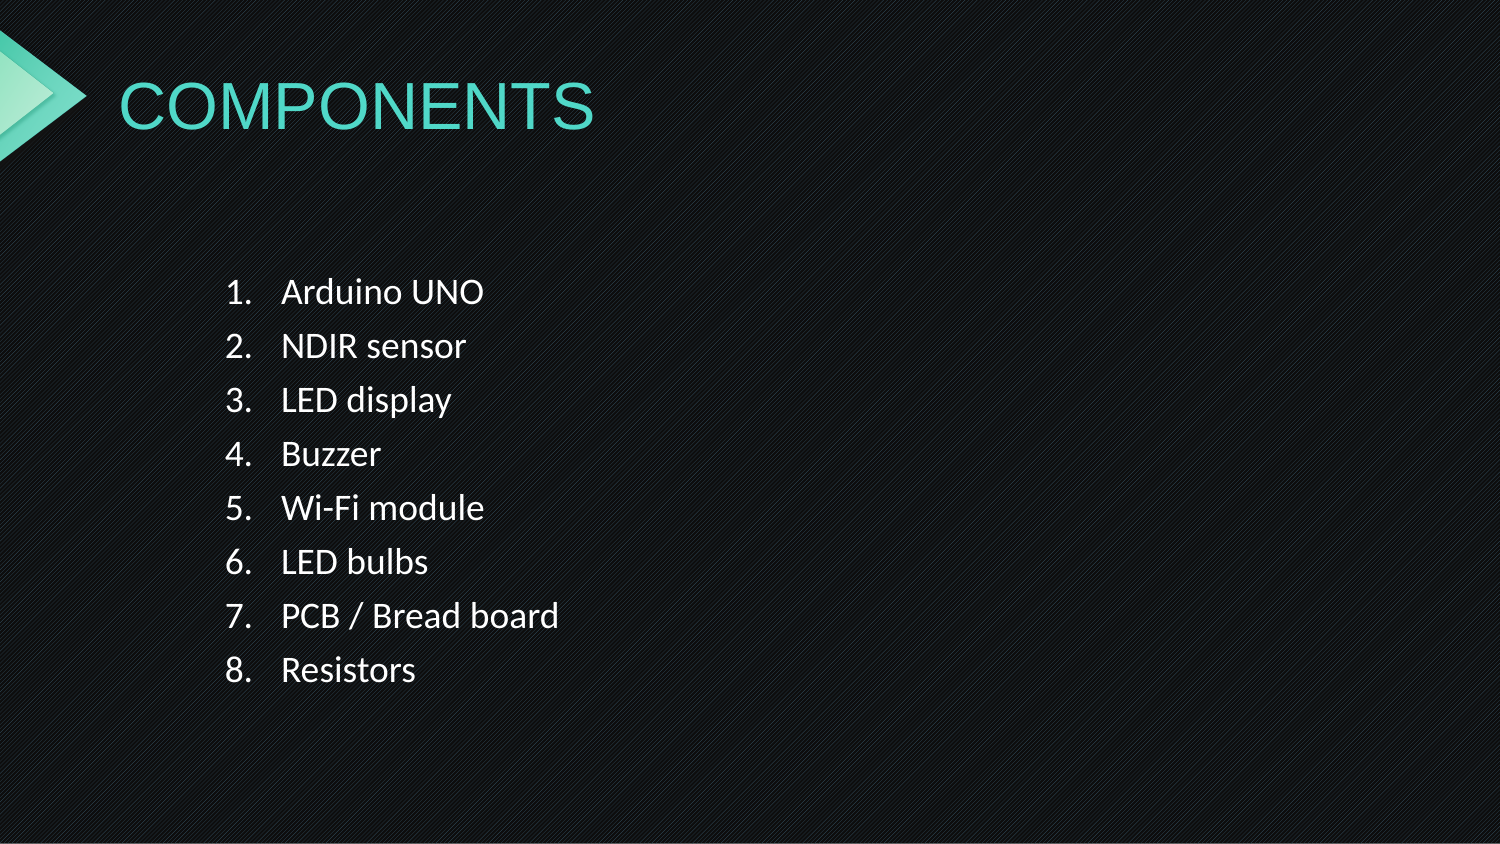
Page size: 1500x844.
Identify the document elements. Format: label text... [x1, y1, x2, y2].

text_box Arduino UNO NDIR sensor LED display Buzzer Wi-Fi module LED bulbs PCB / Bread board Resistors [210, 275, 710, 696]
picture [0, 23, 100, 170]
title COMPONENTS [102, 44, 1398, 171]
